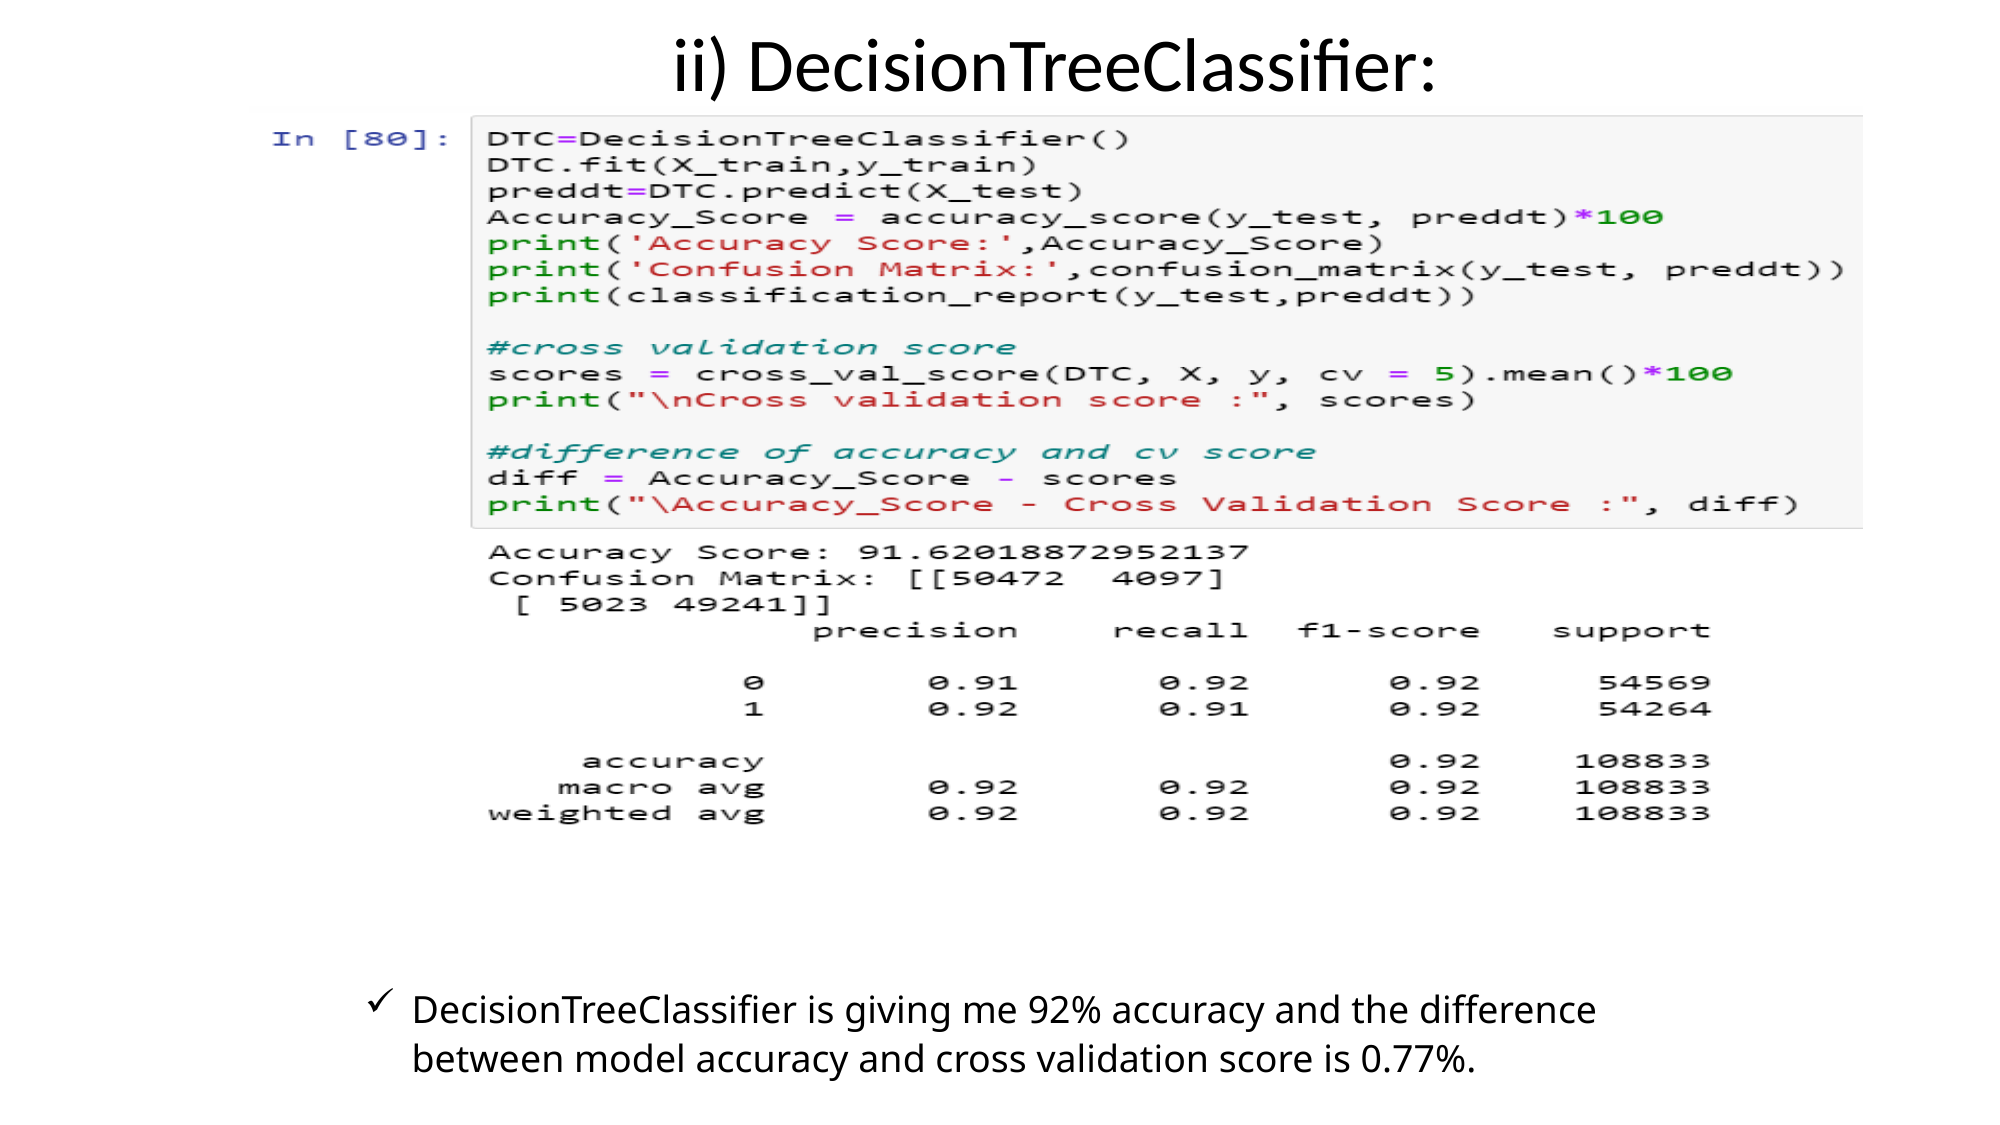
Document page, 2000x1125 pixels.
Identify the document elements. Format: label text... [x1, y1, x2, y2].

title ii) DecisionTreeClassifier: [249, 7, 1863, 106]
text_box DecisionTreeClassifier is giving me 92% accuracy and the difference between model accuracy and cross validation score is 0.77%. [350, 975, 1626, 1087]
picture [249, 106, 1863, 841]
